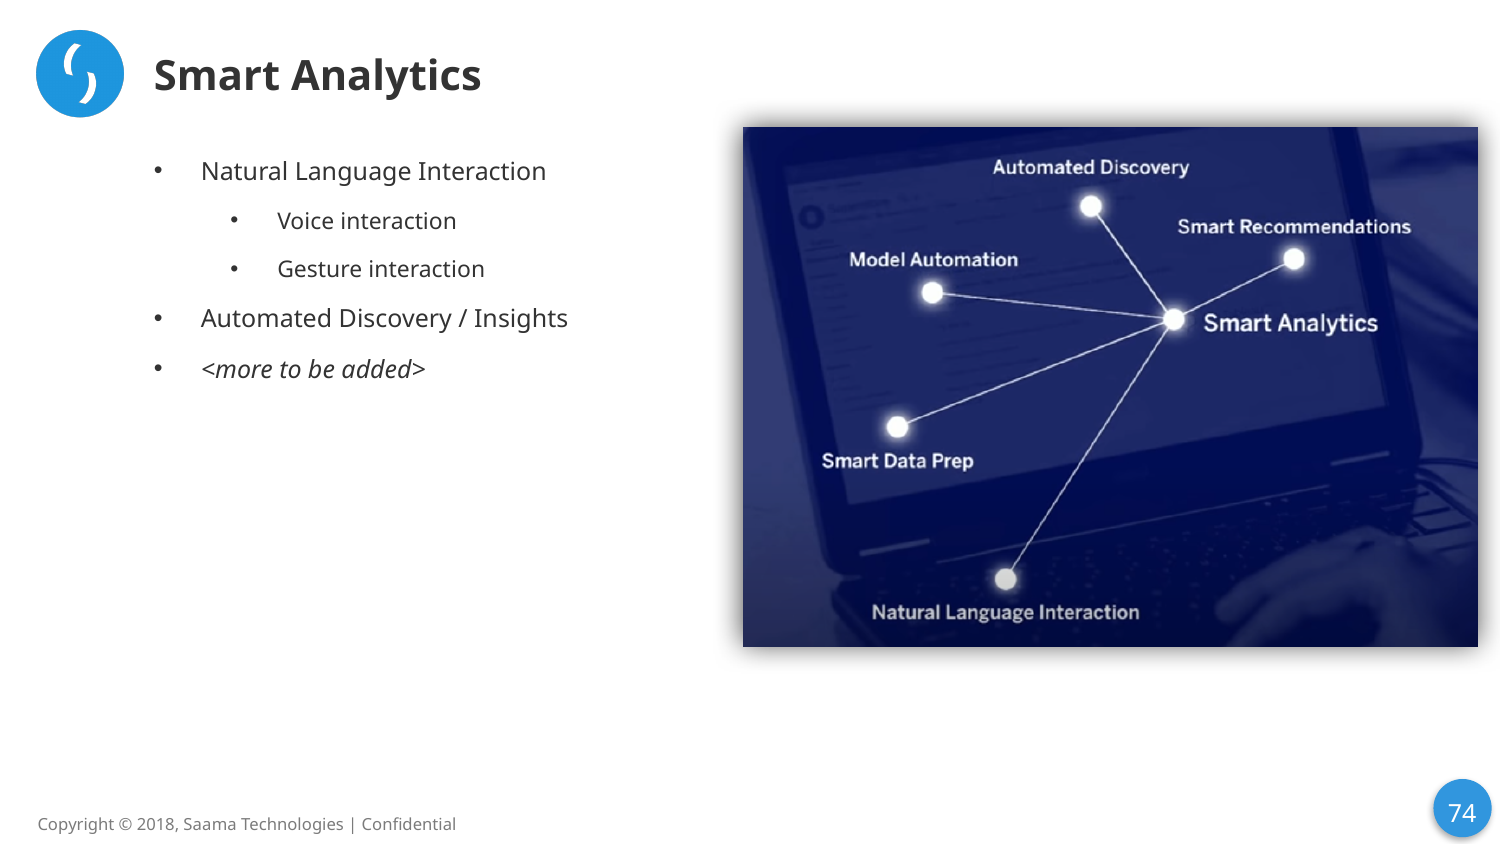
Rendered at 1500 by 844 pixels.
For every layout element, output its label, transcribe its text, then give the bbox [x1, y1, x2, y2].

picture [34, 29, 125, 119]
picture [742, 127, 1479, 647]
list Natural Language Interaction Voice interaction Gesture interaction Automated Discovery / Insights <more to be added> [138, 147, 1427, 772]
title Smart Analytics [138, 20, 1425, 128]
